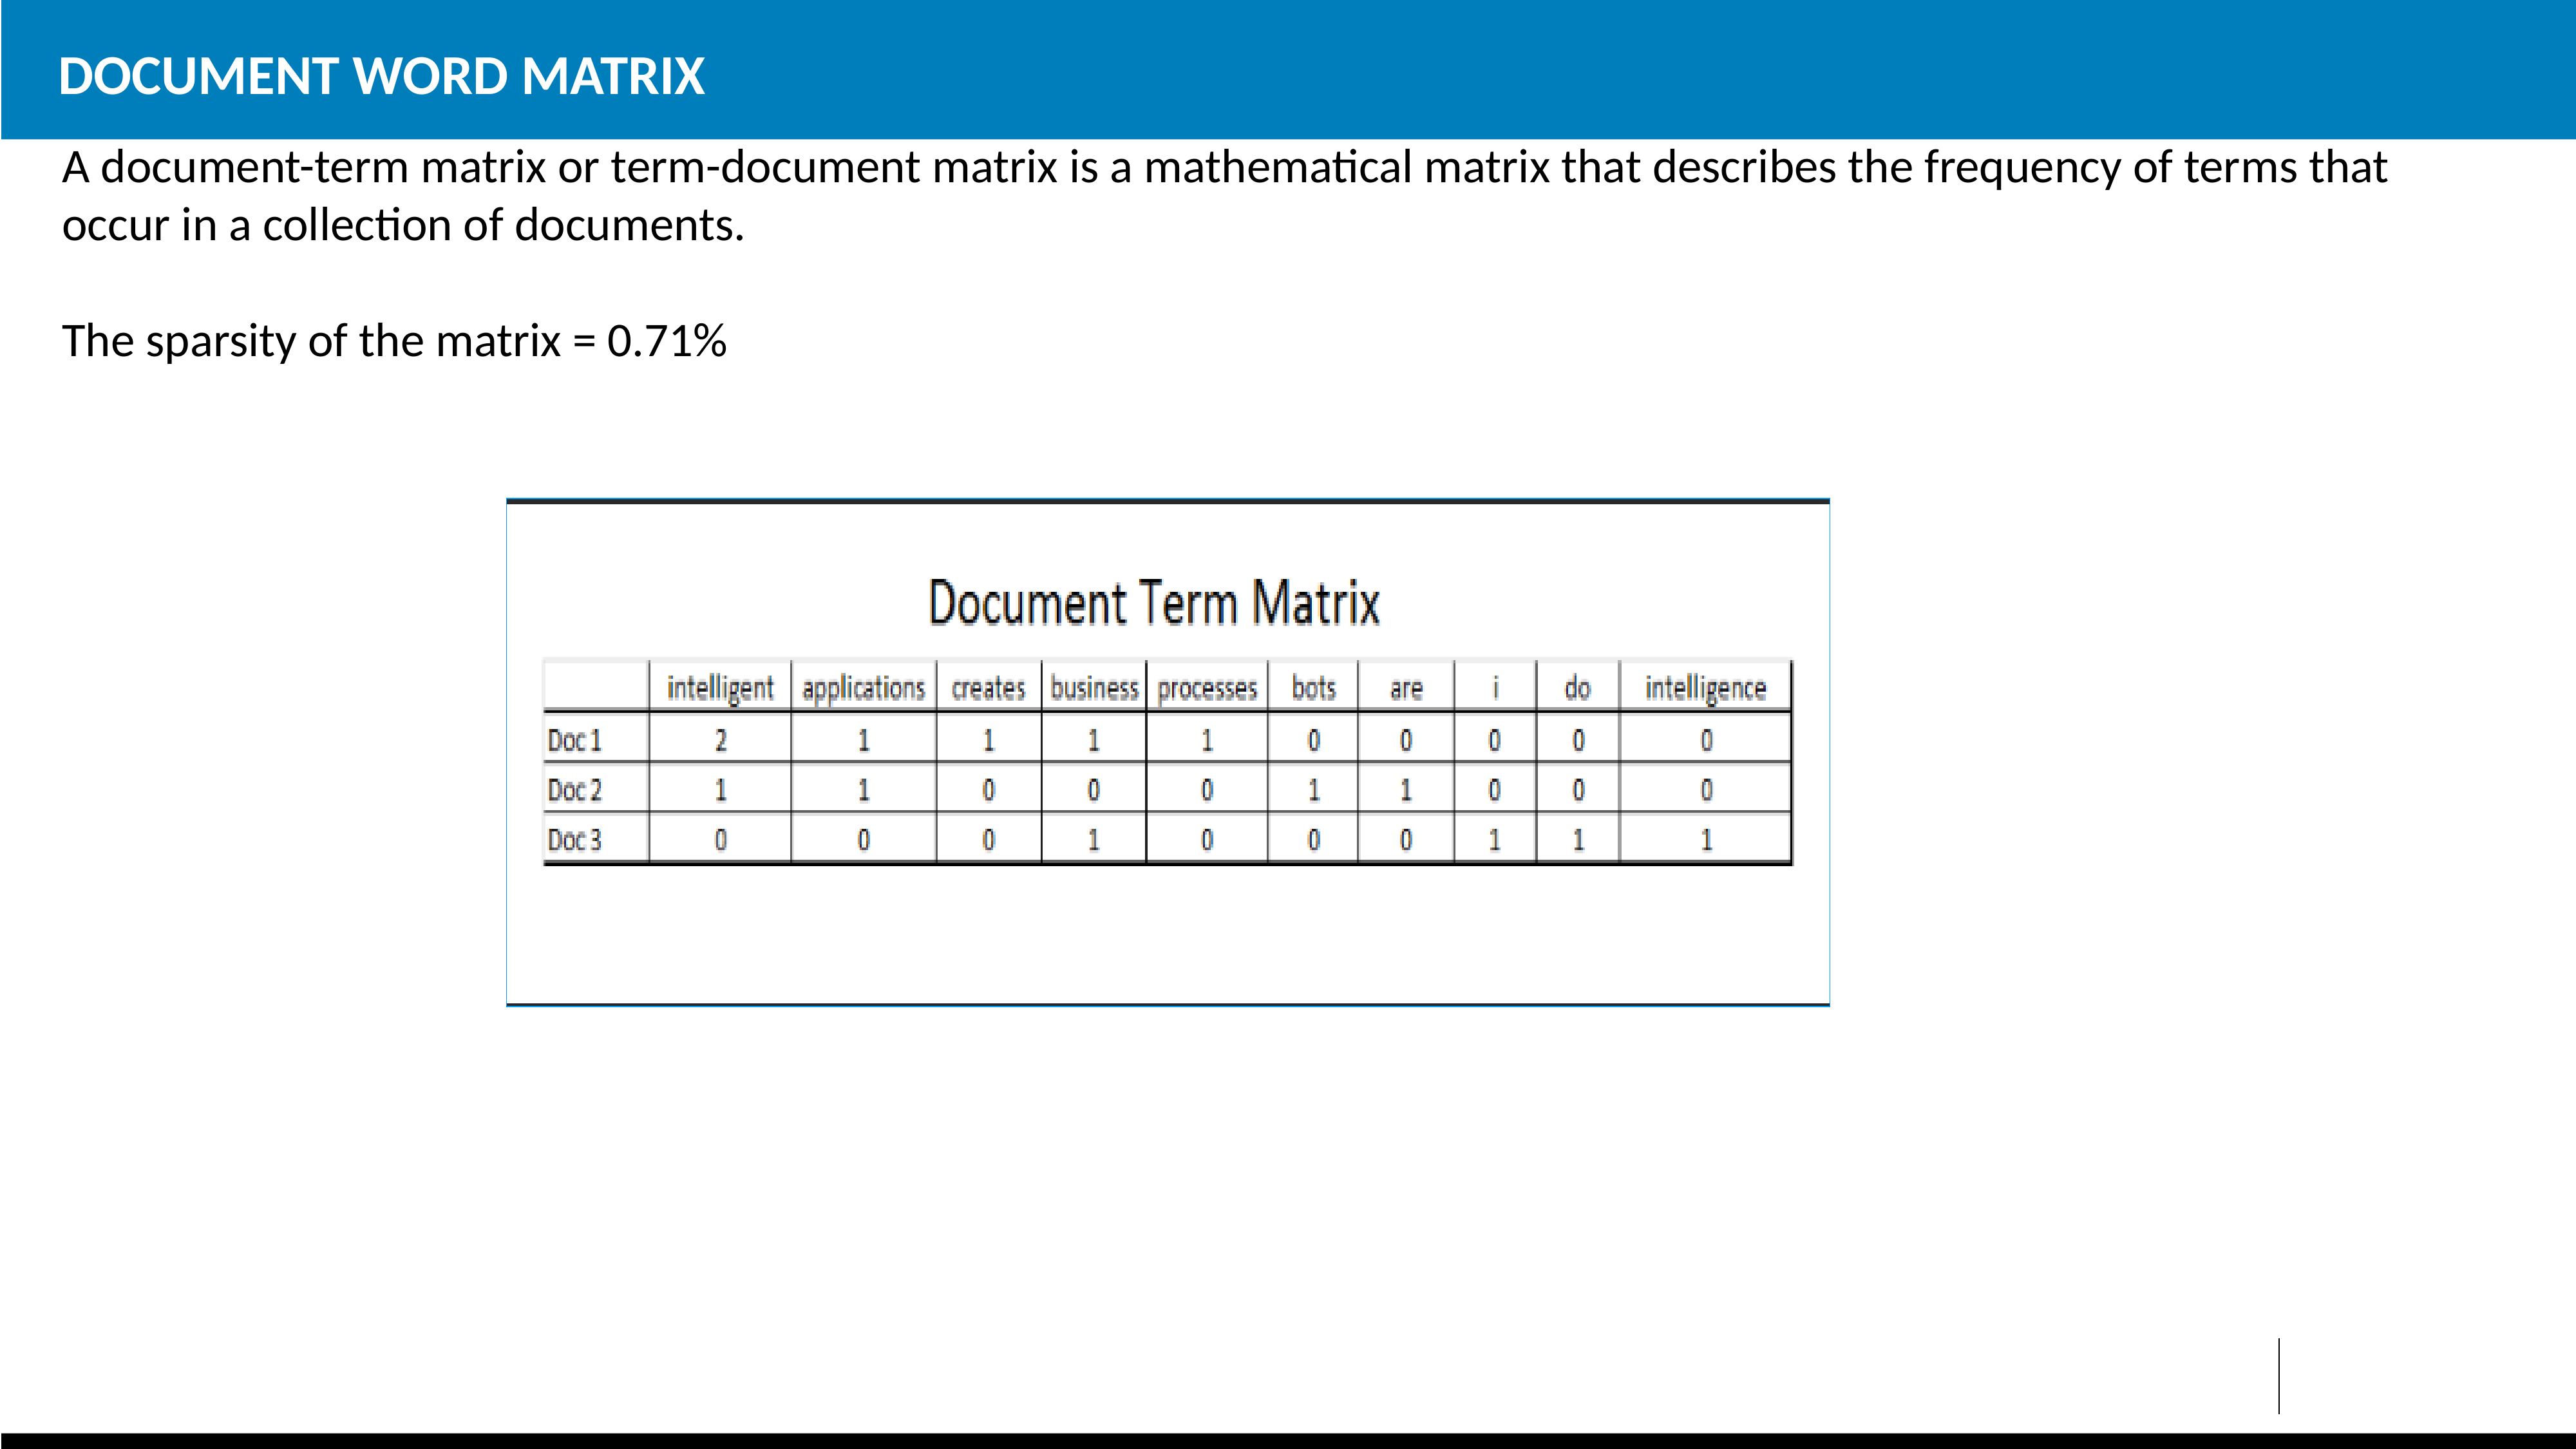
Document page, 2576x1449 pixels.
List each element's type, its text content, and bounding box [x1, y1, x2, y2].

text_box A document-term matrix or term-document matrix is a mathematical matrix that describes the frequency of terms that occur in a collection of documents. The sparsity of the matrix = 0.71%NT WORD MATRIX [48, 193, 2474, 308]
title DOCUMENT WORD MATRIX [44, 14, 2470, 129]
picture [507, 498, 1830, 1007]
